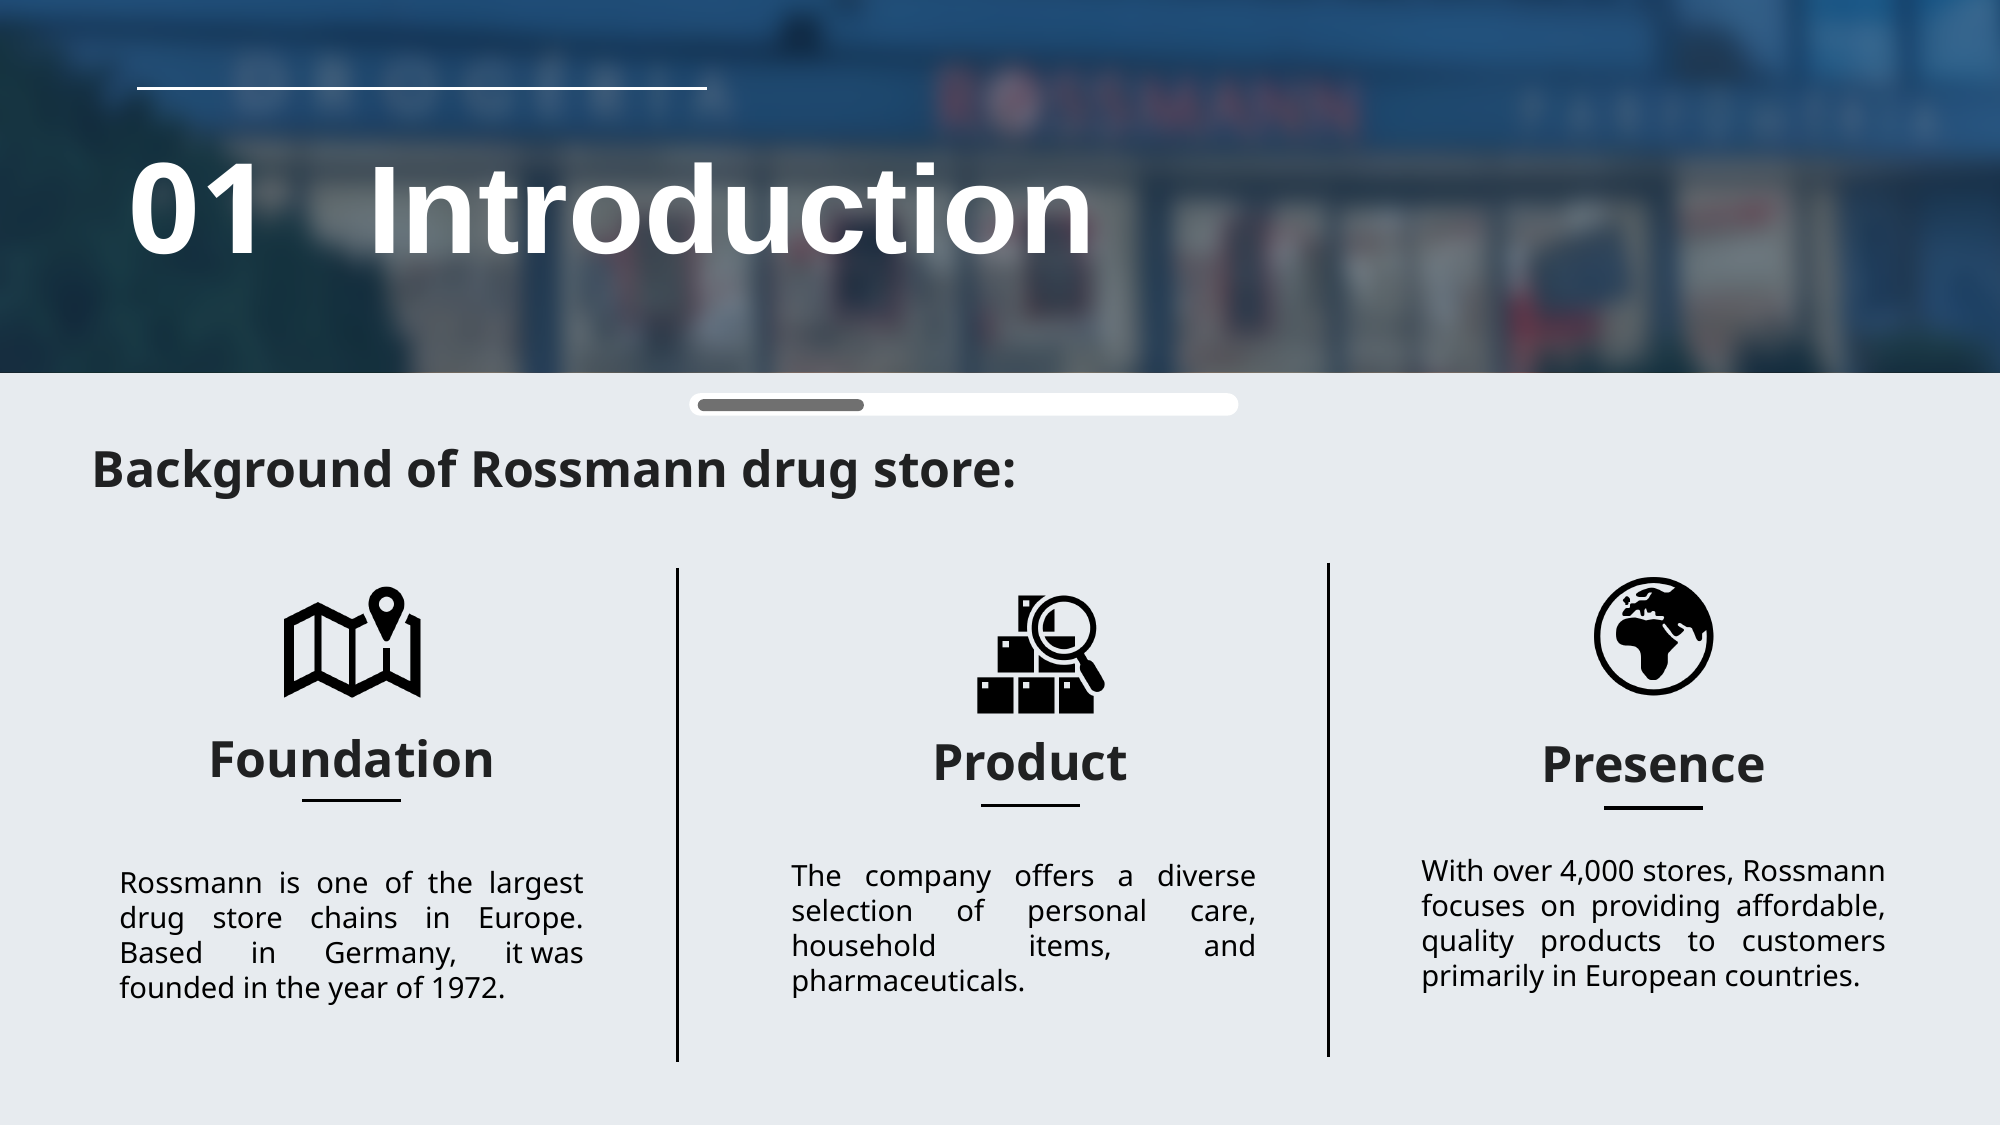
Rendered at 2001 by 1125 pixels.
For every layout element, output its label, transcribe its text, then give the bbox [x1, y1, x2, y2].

text_box [0, 374, 2000, 1125]
text_box Rossmann is one of the largest drug store chains in Europe. Based in Germany, it was founded in the year of 1972. [104, 857, 599, 1013]
text_box Foundation [189, 720, 514, 796]
text_box [696, 397, 866, 413]
picture [963, 578, 1115, 730]
text_box The company offers a diverse selection of personal care, household items, and pharmaceuticals. [776, 850, 1272, 1005]
text_box [687, 391, 1241, 418]
picture [1577, 560, 1729, 712]
text_box Presence [1378, 724, 1929, 800]
text_box Background of Rossmann drug store: [76, 430, 1058, 506]
picture [269, 560, 434, 725]
text_box With over 4,000 stores, Rossmann focuses on providing affordable, quality products to customers primarily in European countries. [1406, 844, 1901, 1000]
text_box Product [755, 723, 1305, 799]
picture [0, 0, 2000, 374]
